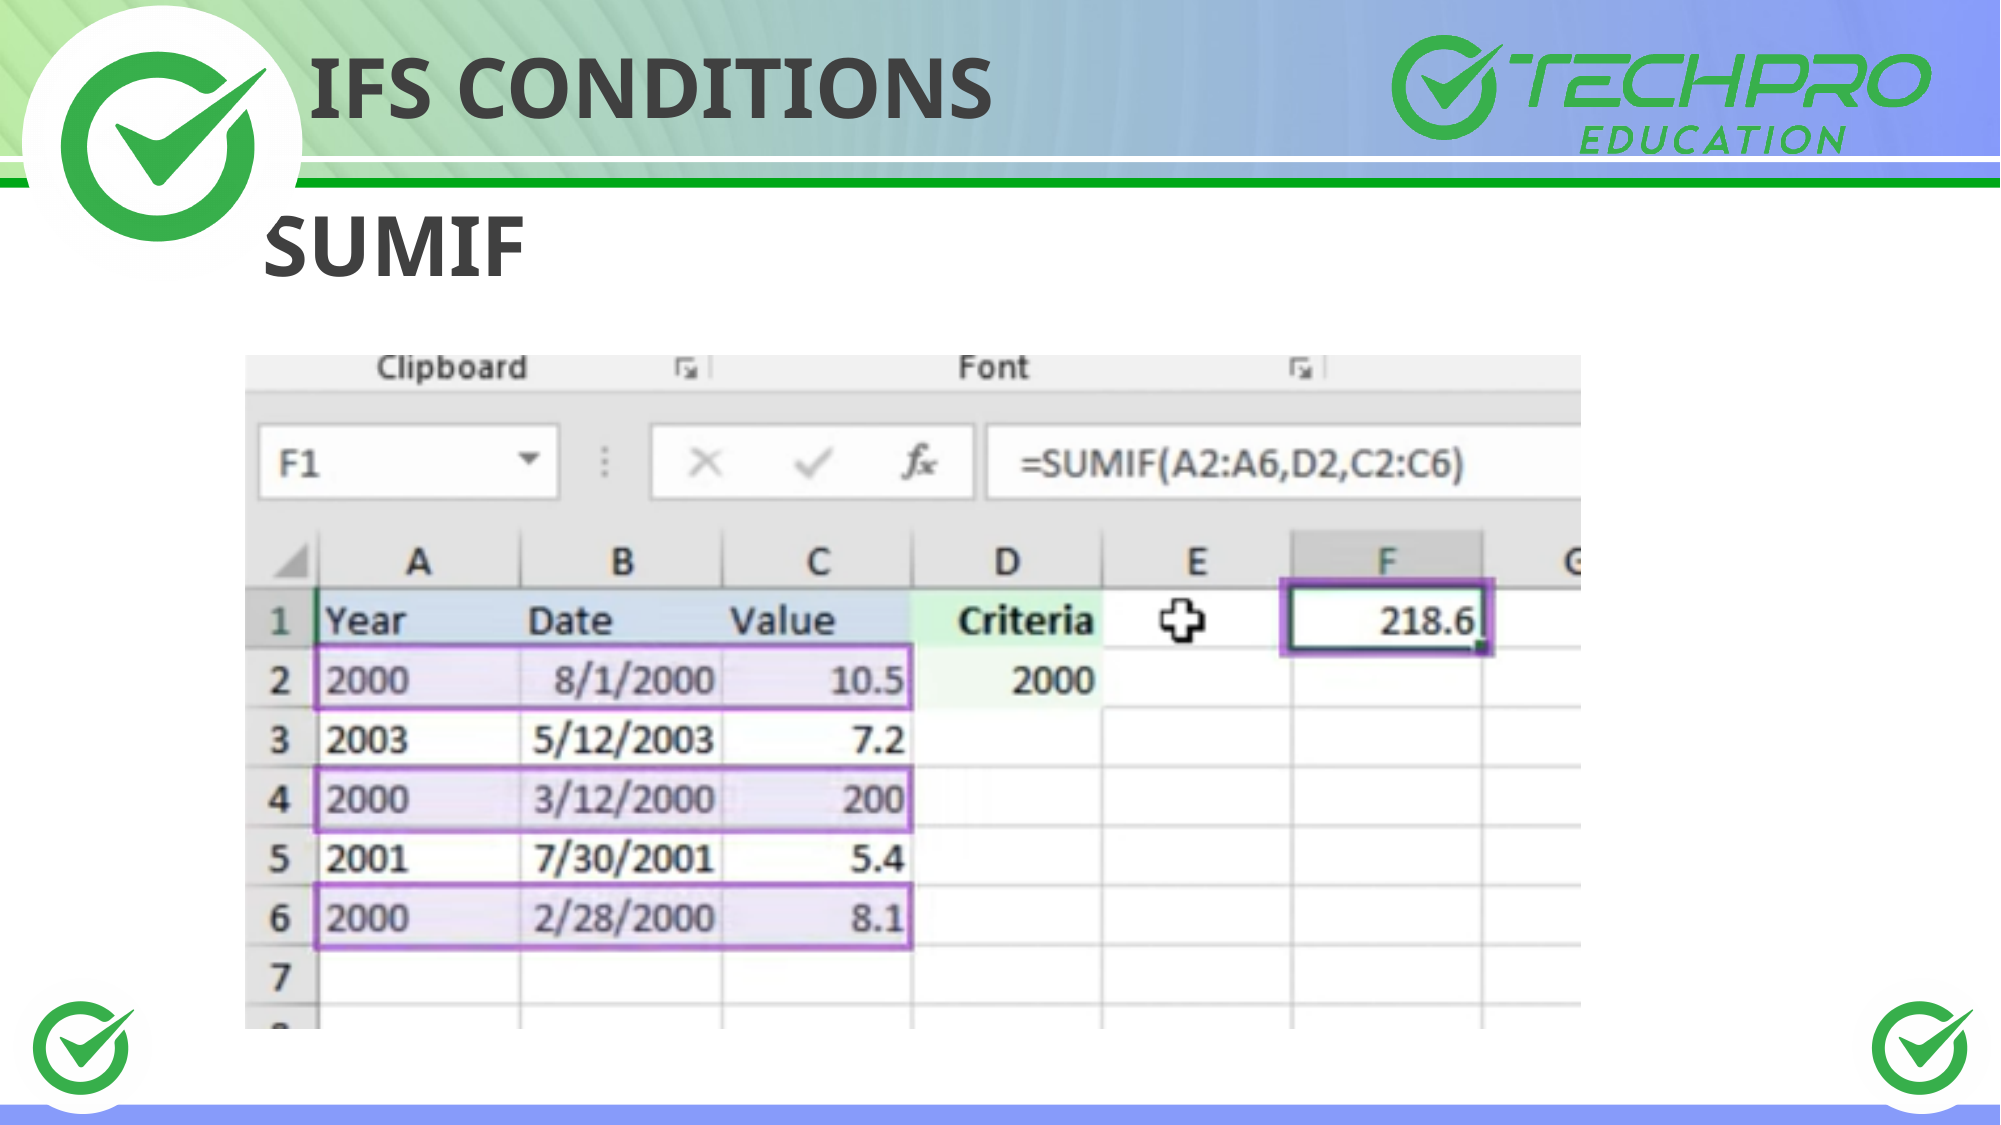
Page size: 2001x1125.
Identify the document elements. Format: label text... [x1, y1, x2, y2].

text_box SUMIF [247, 197, 1889, 306]
picture [245, 355, 1581, 1029]
picture [1839, 969, 2000, 1125]
list IFS CONDITIONS [321, 39, 1386, 148]
picture [0, 0, 2000, 303]
picture [0, 969, 161, 1125]
